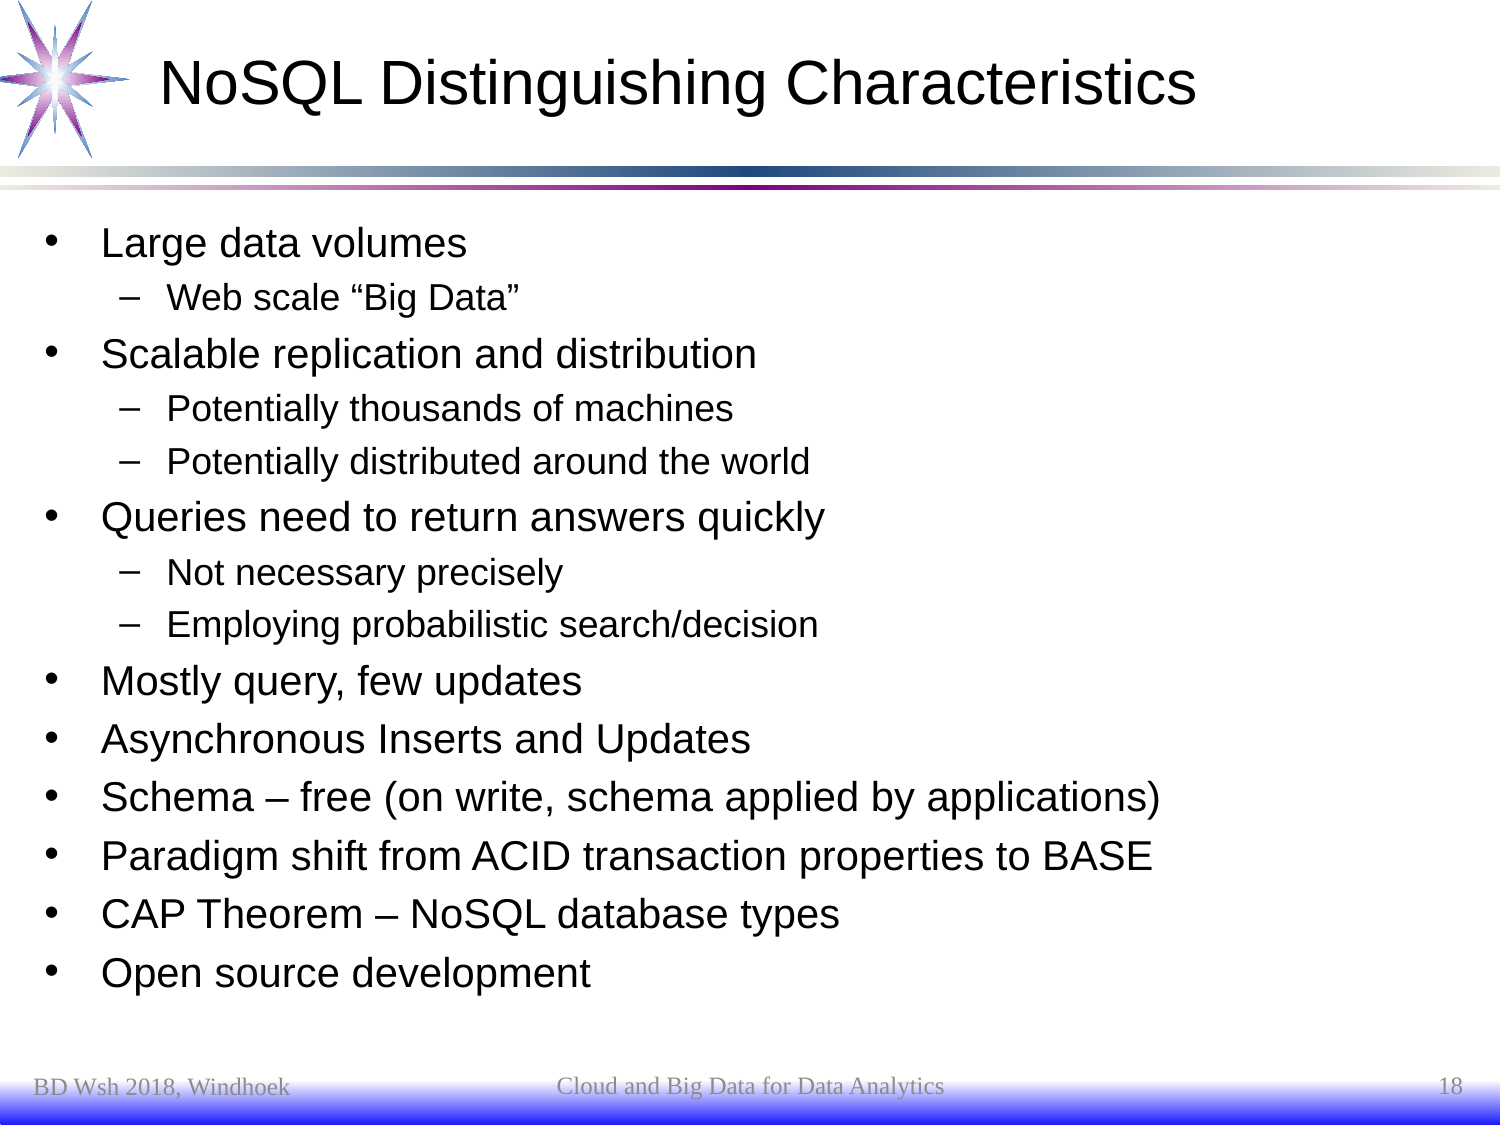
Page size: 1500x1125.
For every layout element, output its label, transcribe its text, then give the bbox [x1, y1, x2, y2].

footer Cloud and Big Data for Data Analytics [513, 1063, 989, 1106]
slide_number BD Wsh 2018, Windhoek [18, 1064, 390, 1106]
title NoSQL Distinguishing Characteristics [147, 24, 1425, 135]
slide_number 18 [1128, 1064, 1478, 1106]
list Large data volumes Web scale “Big Data” Scalable replication and distribution Potentially thousands of machines Potentially distributed around the world Queries need to return answers quickly Not necessary precisely Employing probabilistic search/decision Mostly query, few updates Asynchronous Inserts and Updates Schema – free (on write, schema applied by applications) Paradigm shift from ACID transaction properties to BASE CAP Theorem – NoSQL database types Open source development [29, 208, 1471, 1035]
